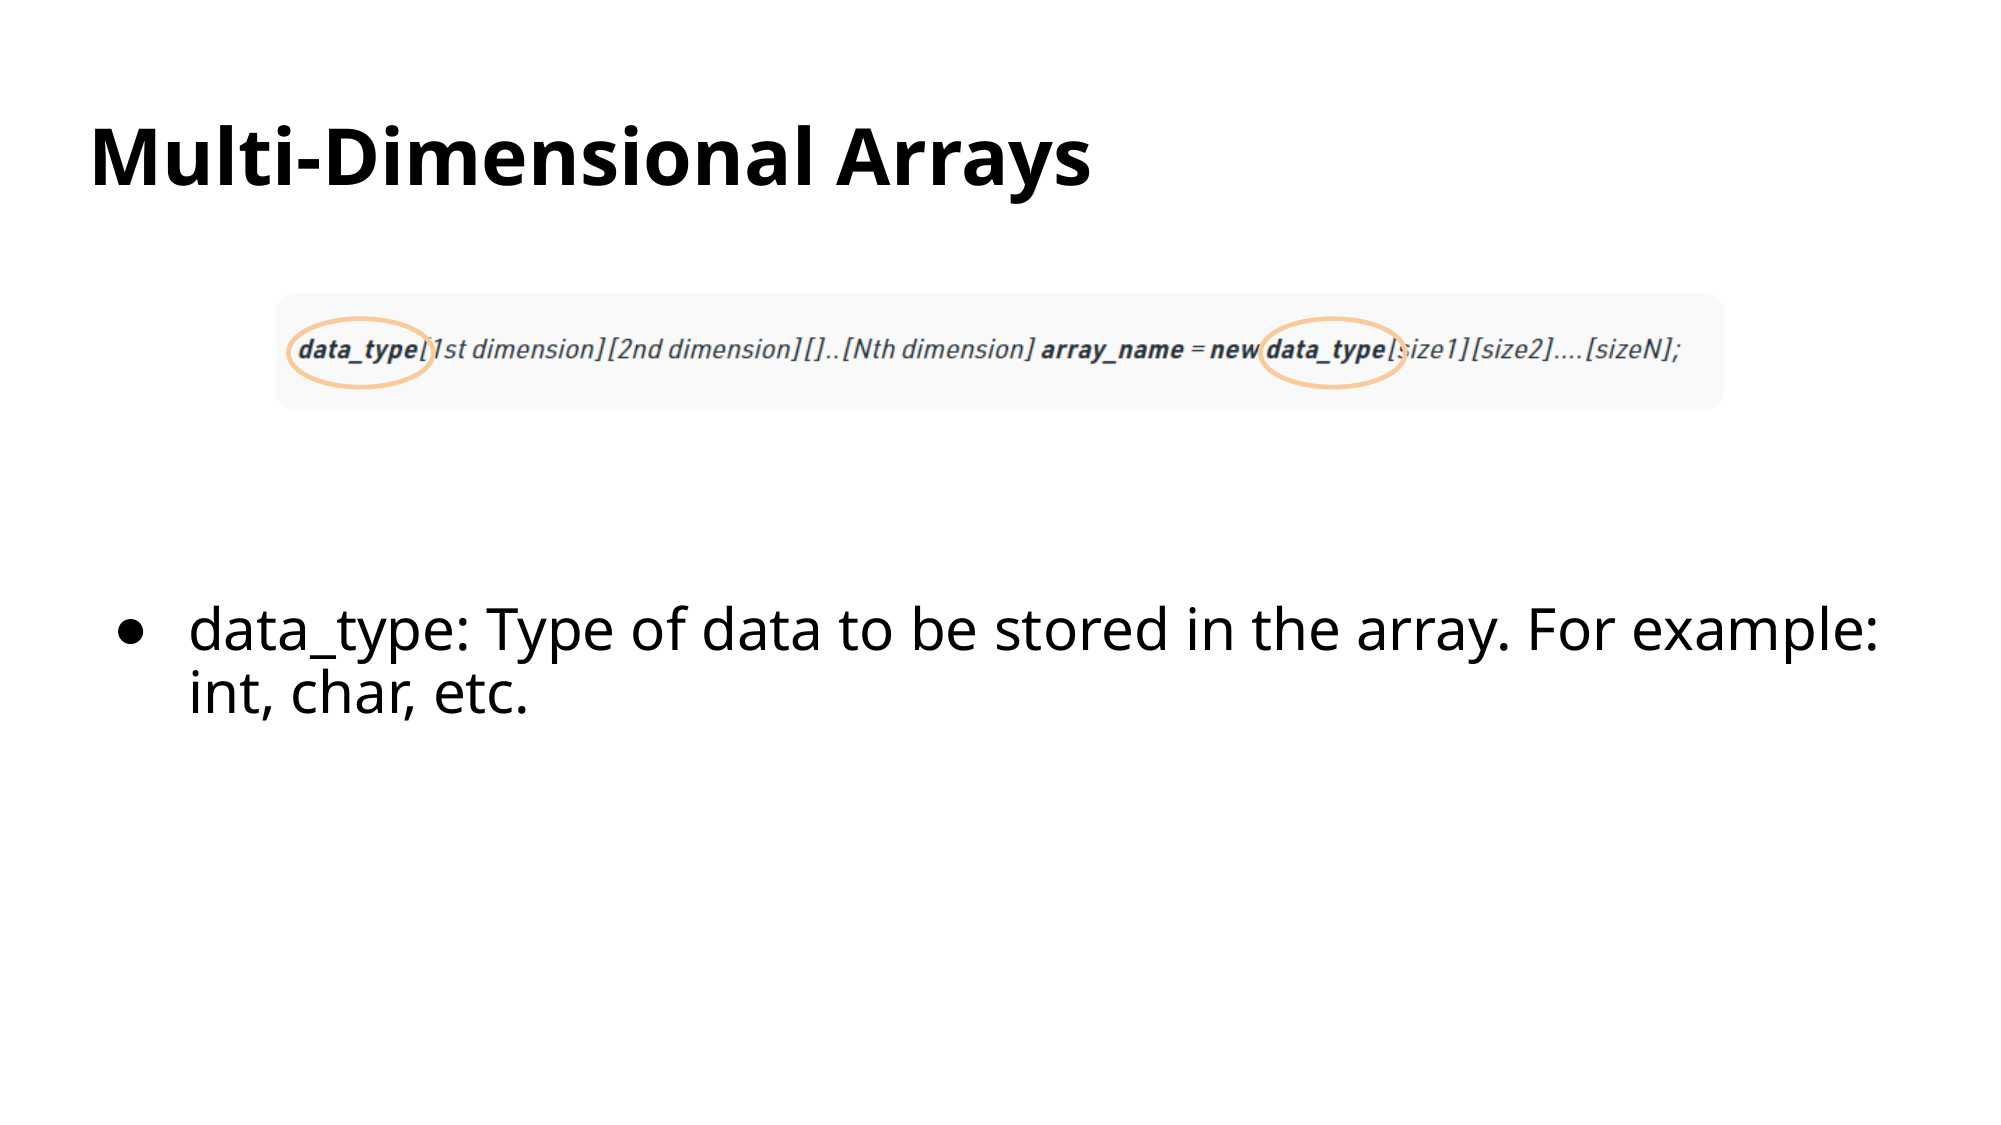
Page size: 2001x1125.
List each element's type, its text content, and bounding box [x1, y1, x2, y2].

picture [275, 292, 1725, 410]
list data_type: Type of data to be stored in the array. For example: int, char, etc. [68, 580, 1932, 1000]
title Multi-Dimensional Arrays [68, 97, 1932, 223]
